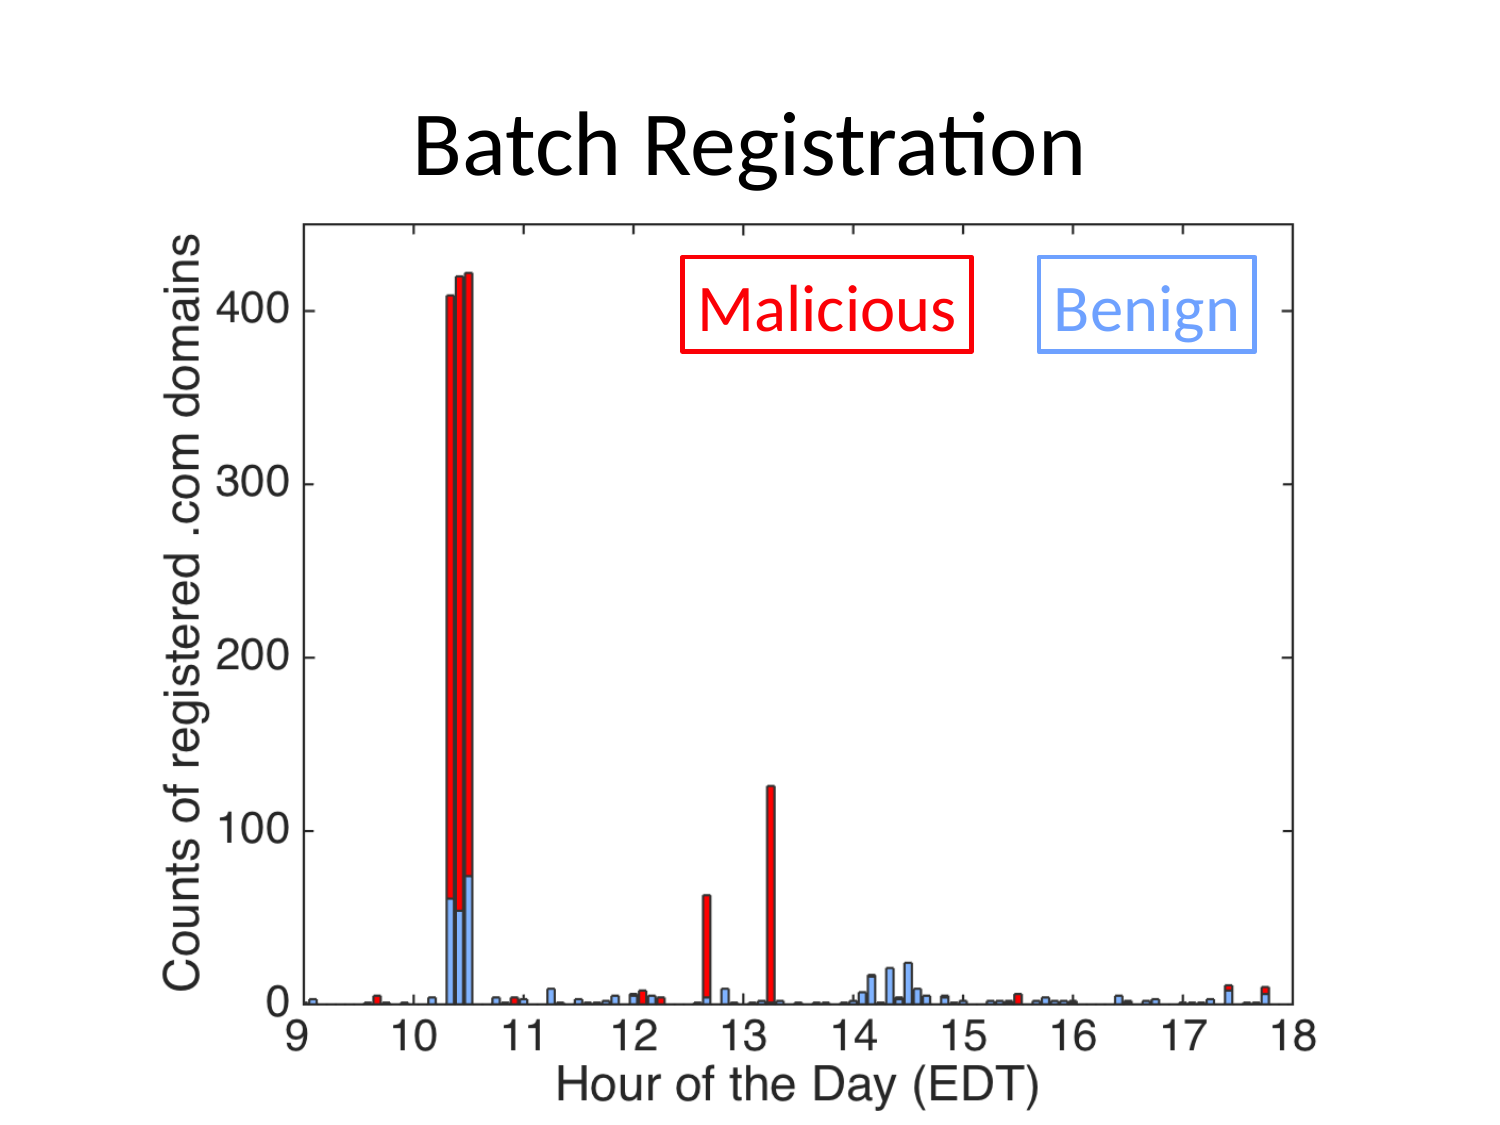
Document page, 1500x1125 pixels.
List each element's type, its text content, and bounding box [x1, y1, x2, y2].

picture [137, 153, 1415, 1111]
title Batch Registration [75, 45, 1425, 233]
